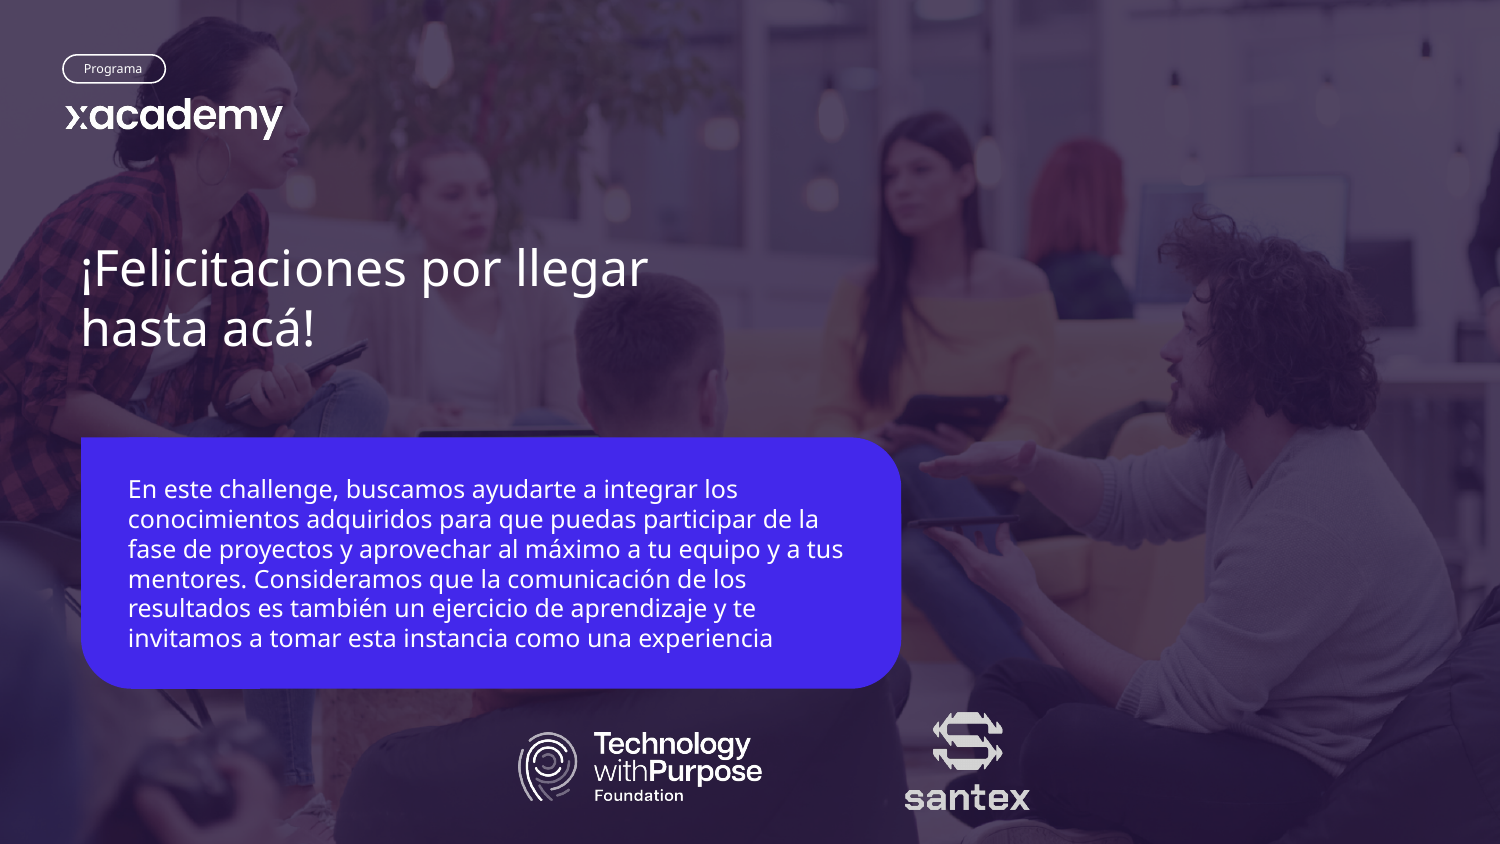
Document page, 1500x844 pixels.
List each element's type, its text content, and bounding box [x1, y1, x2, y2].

text_box ¡Felicitaciones por llegar hasta acá! [65, 198, 805, 396]
text_box [161, 58, 166, 79]
text_box Programa [65, 57, 161, 81]
picture [0, 0, 1500, 844]
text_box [80, 437, 902, 689]
